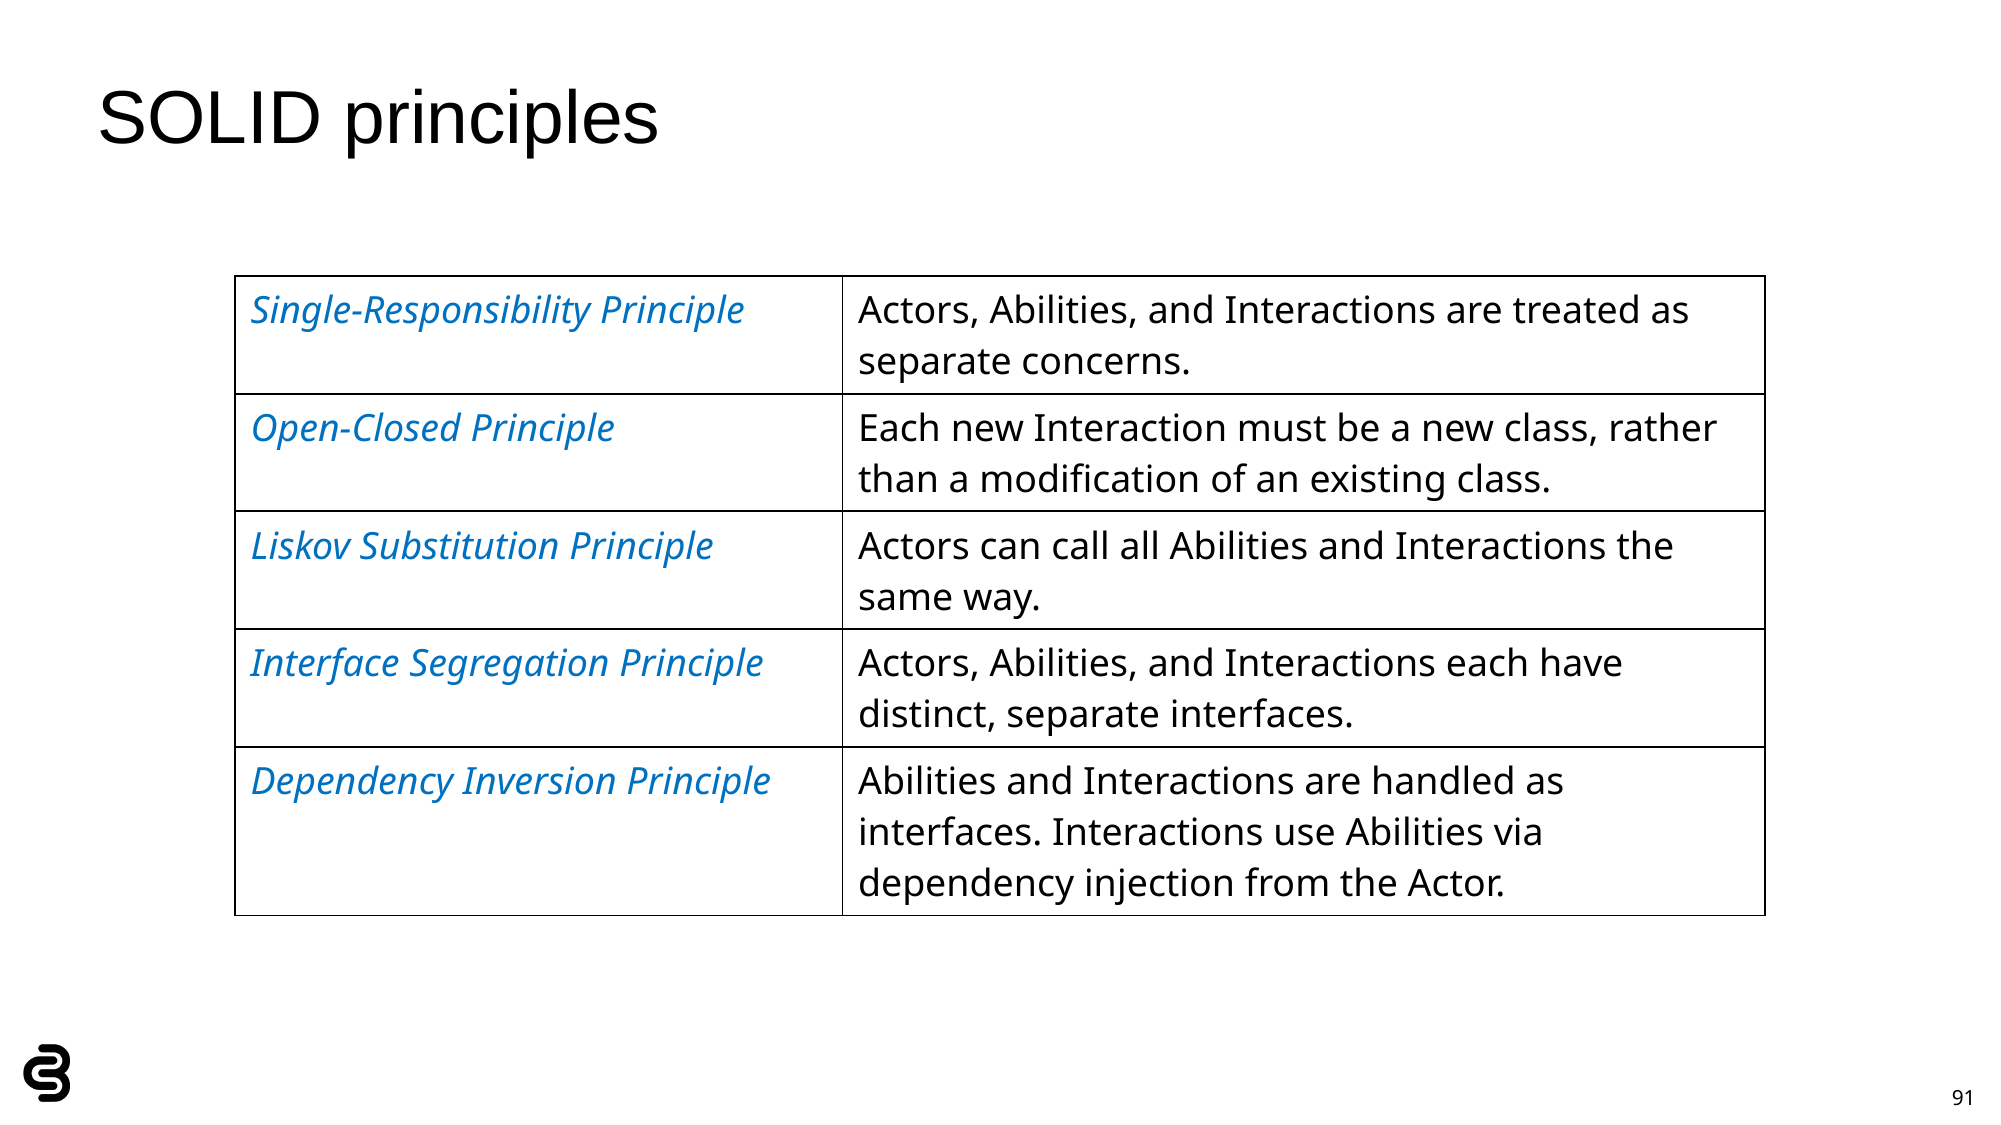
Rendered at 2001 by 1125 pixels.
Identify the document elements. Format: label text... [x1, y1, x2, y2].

title SOLID principles [82, 48, 1936, 191]
table_cell Liskov Substitution Principle [236, 512, 842, 628]
table_cell Open-Closed Principle [236, 395, 842, 510]
table_cell Actors can call all Abilities and Interactions the same way. [843, 512, 1764, 628]
picture [23, 1044, 70, 1102]
table_cell Interface Segregation Principle [236, 630, 842, 746]
table_header Single-Responsibility Principle [236, 277, 842, 393]
table_cell Each new Interaction must be a new class, rather than a modification of an existing class. [843, 395, 1764, 510]
table_header Actors, Abilities, and Interactions are treated as separate concerns. [843, 277, 1764, 393]
table_cell Abilities and Interactions are handled as interfaces. Interactions use Abilities via dependency injection from the Actor. [843, 748, 1764, 915]
table_cell Actors, Abilities, and Interactions each have distinct, separate interfaces. [843, 630, 1764, 746]
table_cell Dependency Inversion Principle [236, 748, 842, 915]
